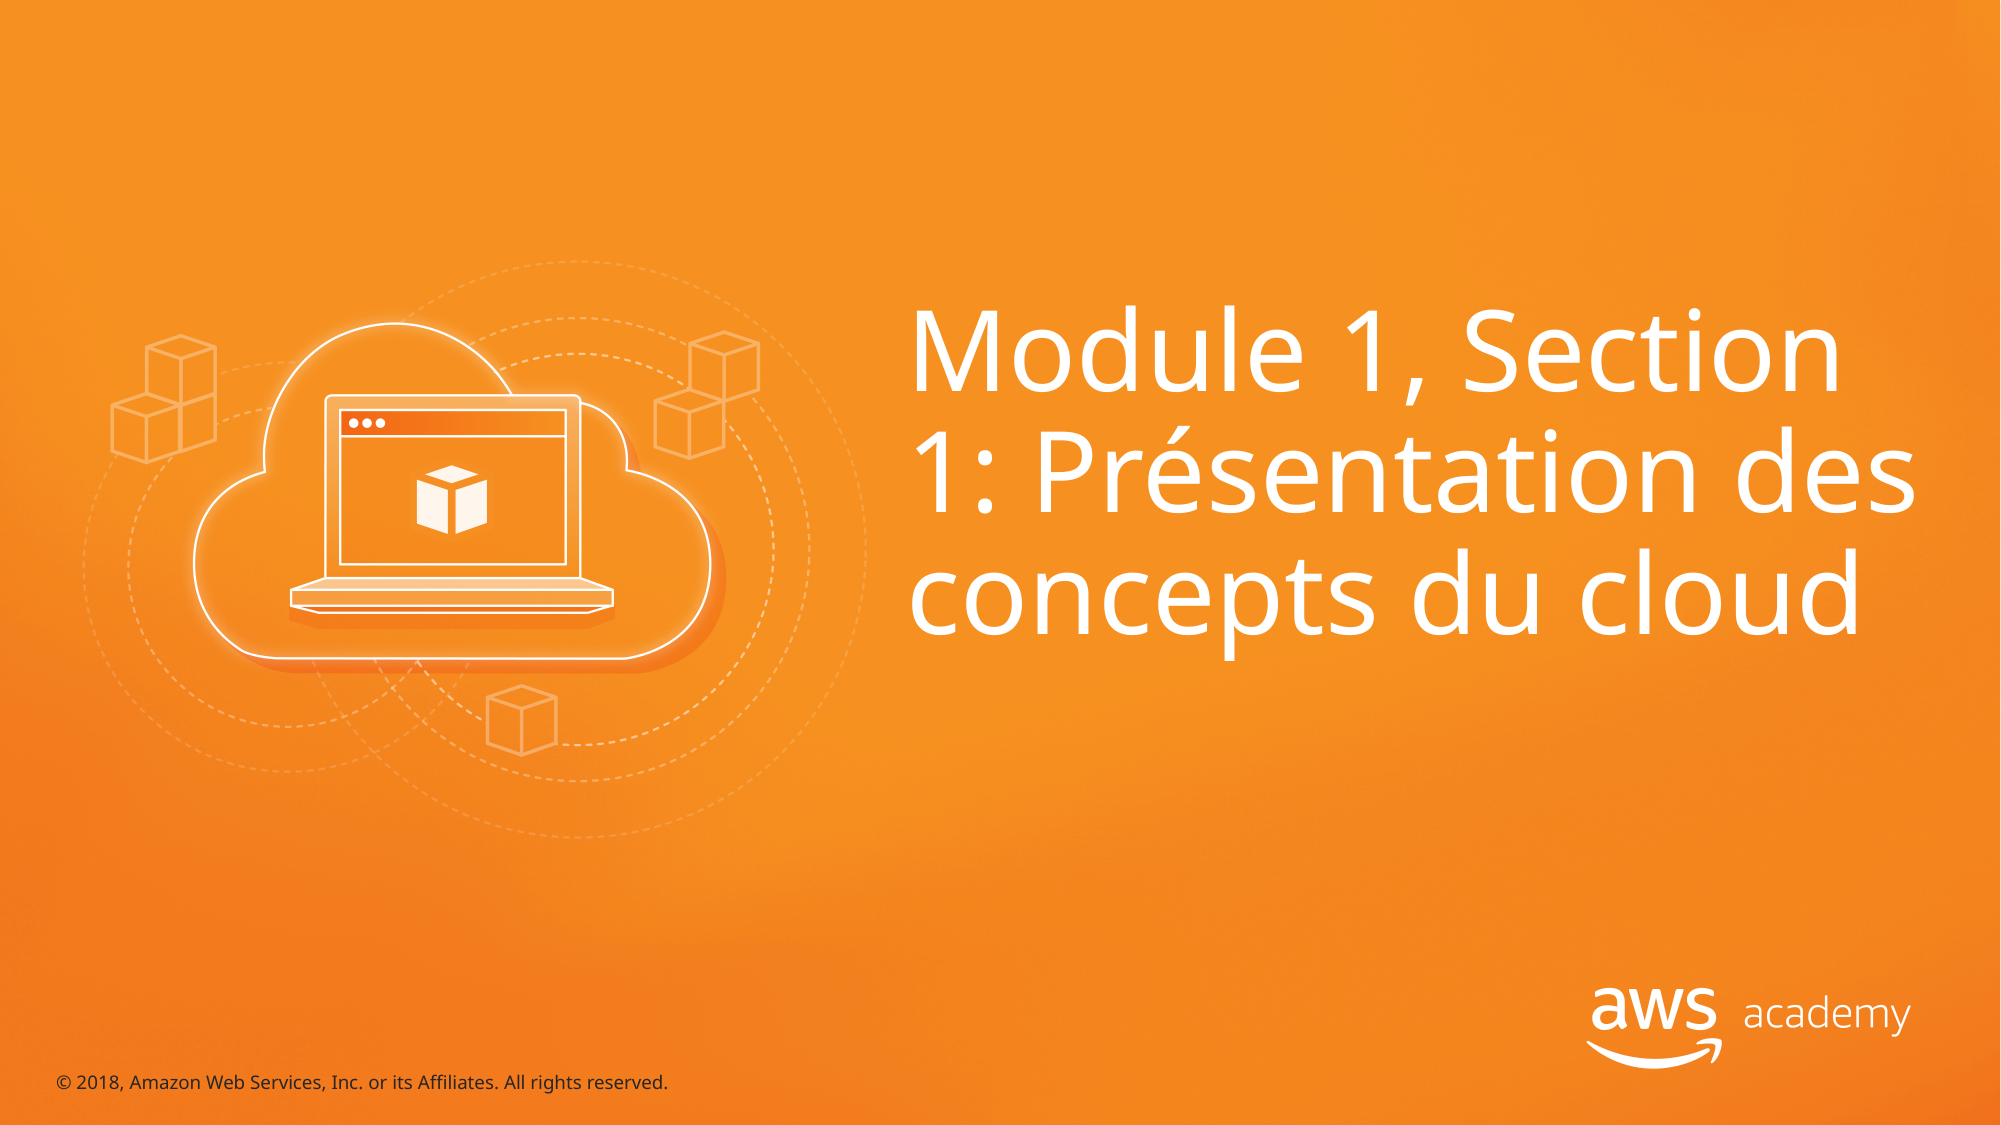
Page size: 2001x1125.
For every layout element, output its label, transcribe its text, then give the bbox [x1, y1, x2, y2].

title Module 1, Section 1: Présentation des concepts du cloud [891, 452, 1977, 666]
picture [0, 0, 1999, 1125]
text_box © 2018, Amazon Web Services, Inc. or its Affiliates. All rights reserved. [41, 1063, 716, 1101]
